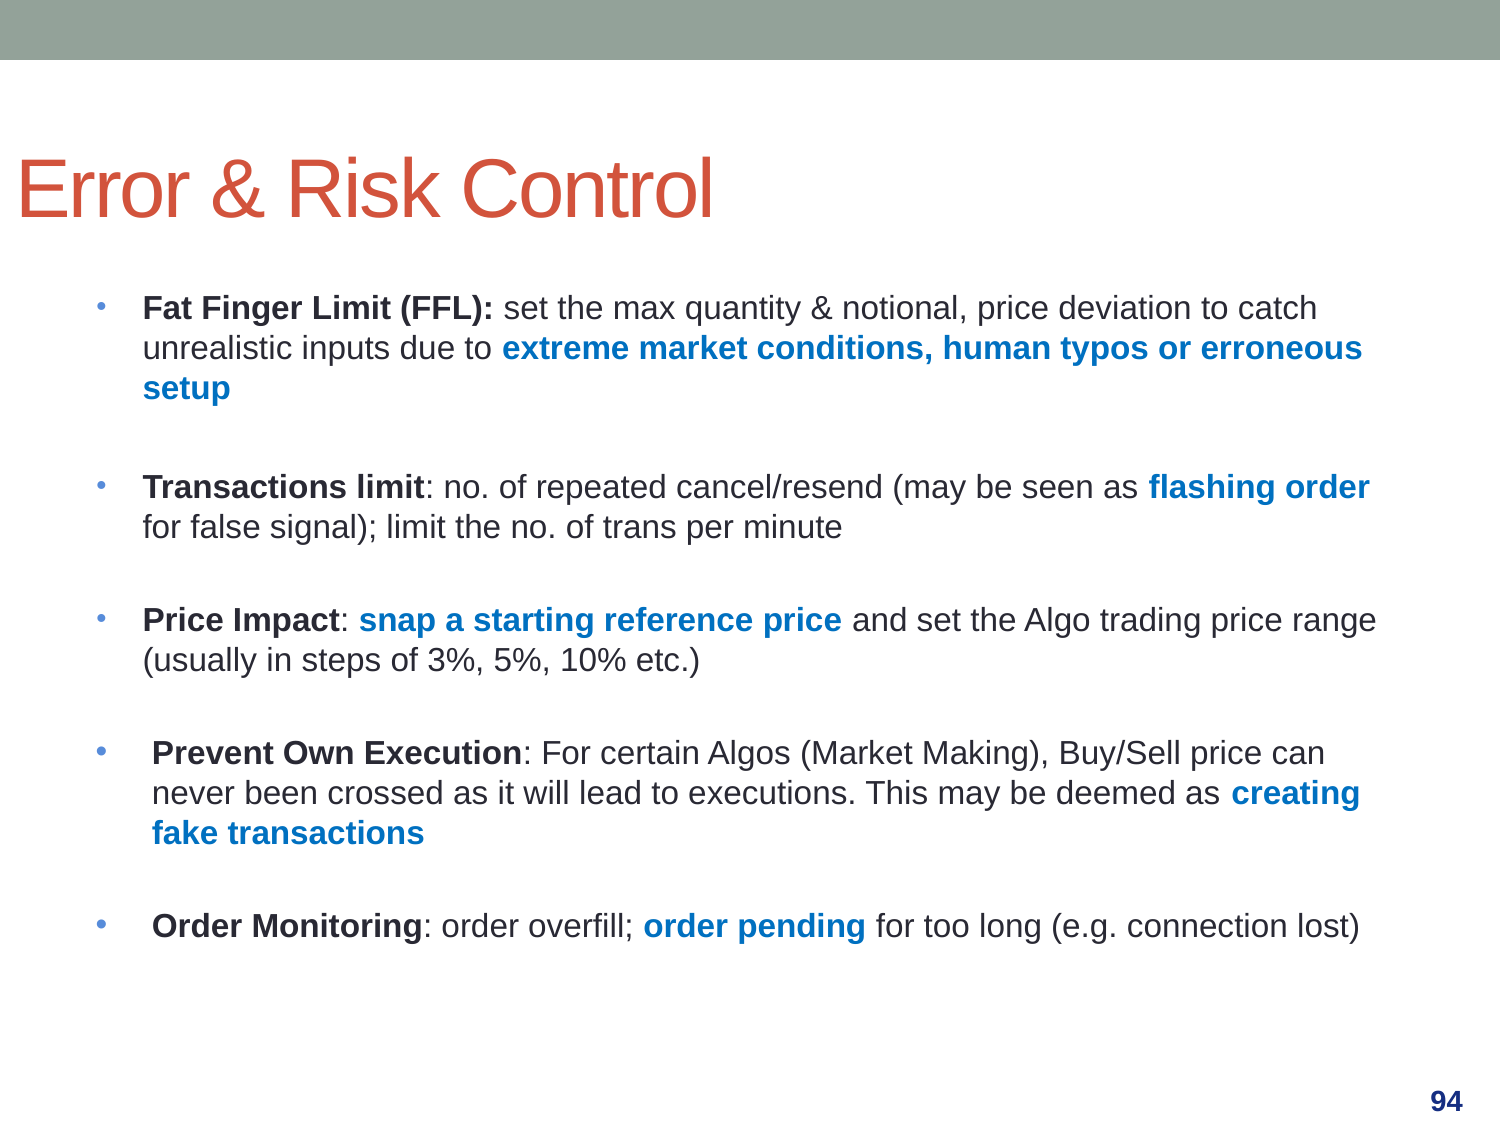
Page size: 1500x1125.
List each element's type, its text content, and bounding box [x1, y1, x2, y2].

title Error & Risk Control [0, 101, 1325, 266]
text_box Fat Finger Limit (FFL): set the max quantity & notional, price deviation to catch unrealistic inputs due to extreme market conditions, human typos or erroneous setup Transactions limit: no. of repeated cancel/resend (may be seen as flashing order for false signal); limit the no. of trans per minute Price Impact: snap a starting reference price and set the Algo trading price range (usually in steps of 3%, 5%, 10% etc.) Prevent Own Execution: For certain Algos (Market Making), Buy/Sell price can never been crossed as it will lead to executions. This may be deemed as creating fake transactions Order Monitoring: order overfill; order pending for too long (e.g. connection lost) [5, 278, 1424, 1047]
slide_number 94 [1415, 1070, 1499, 1125]
